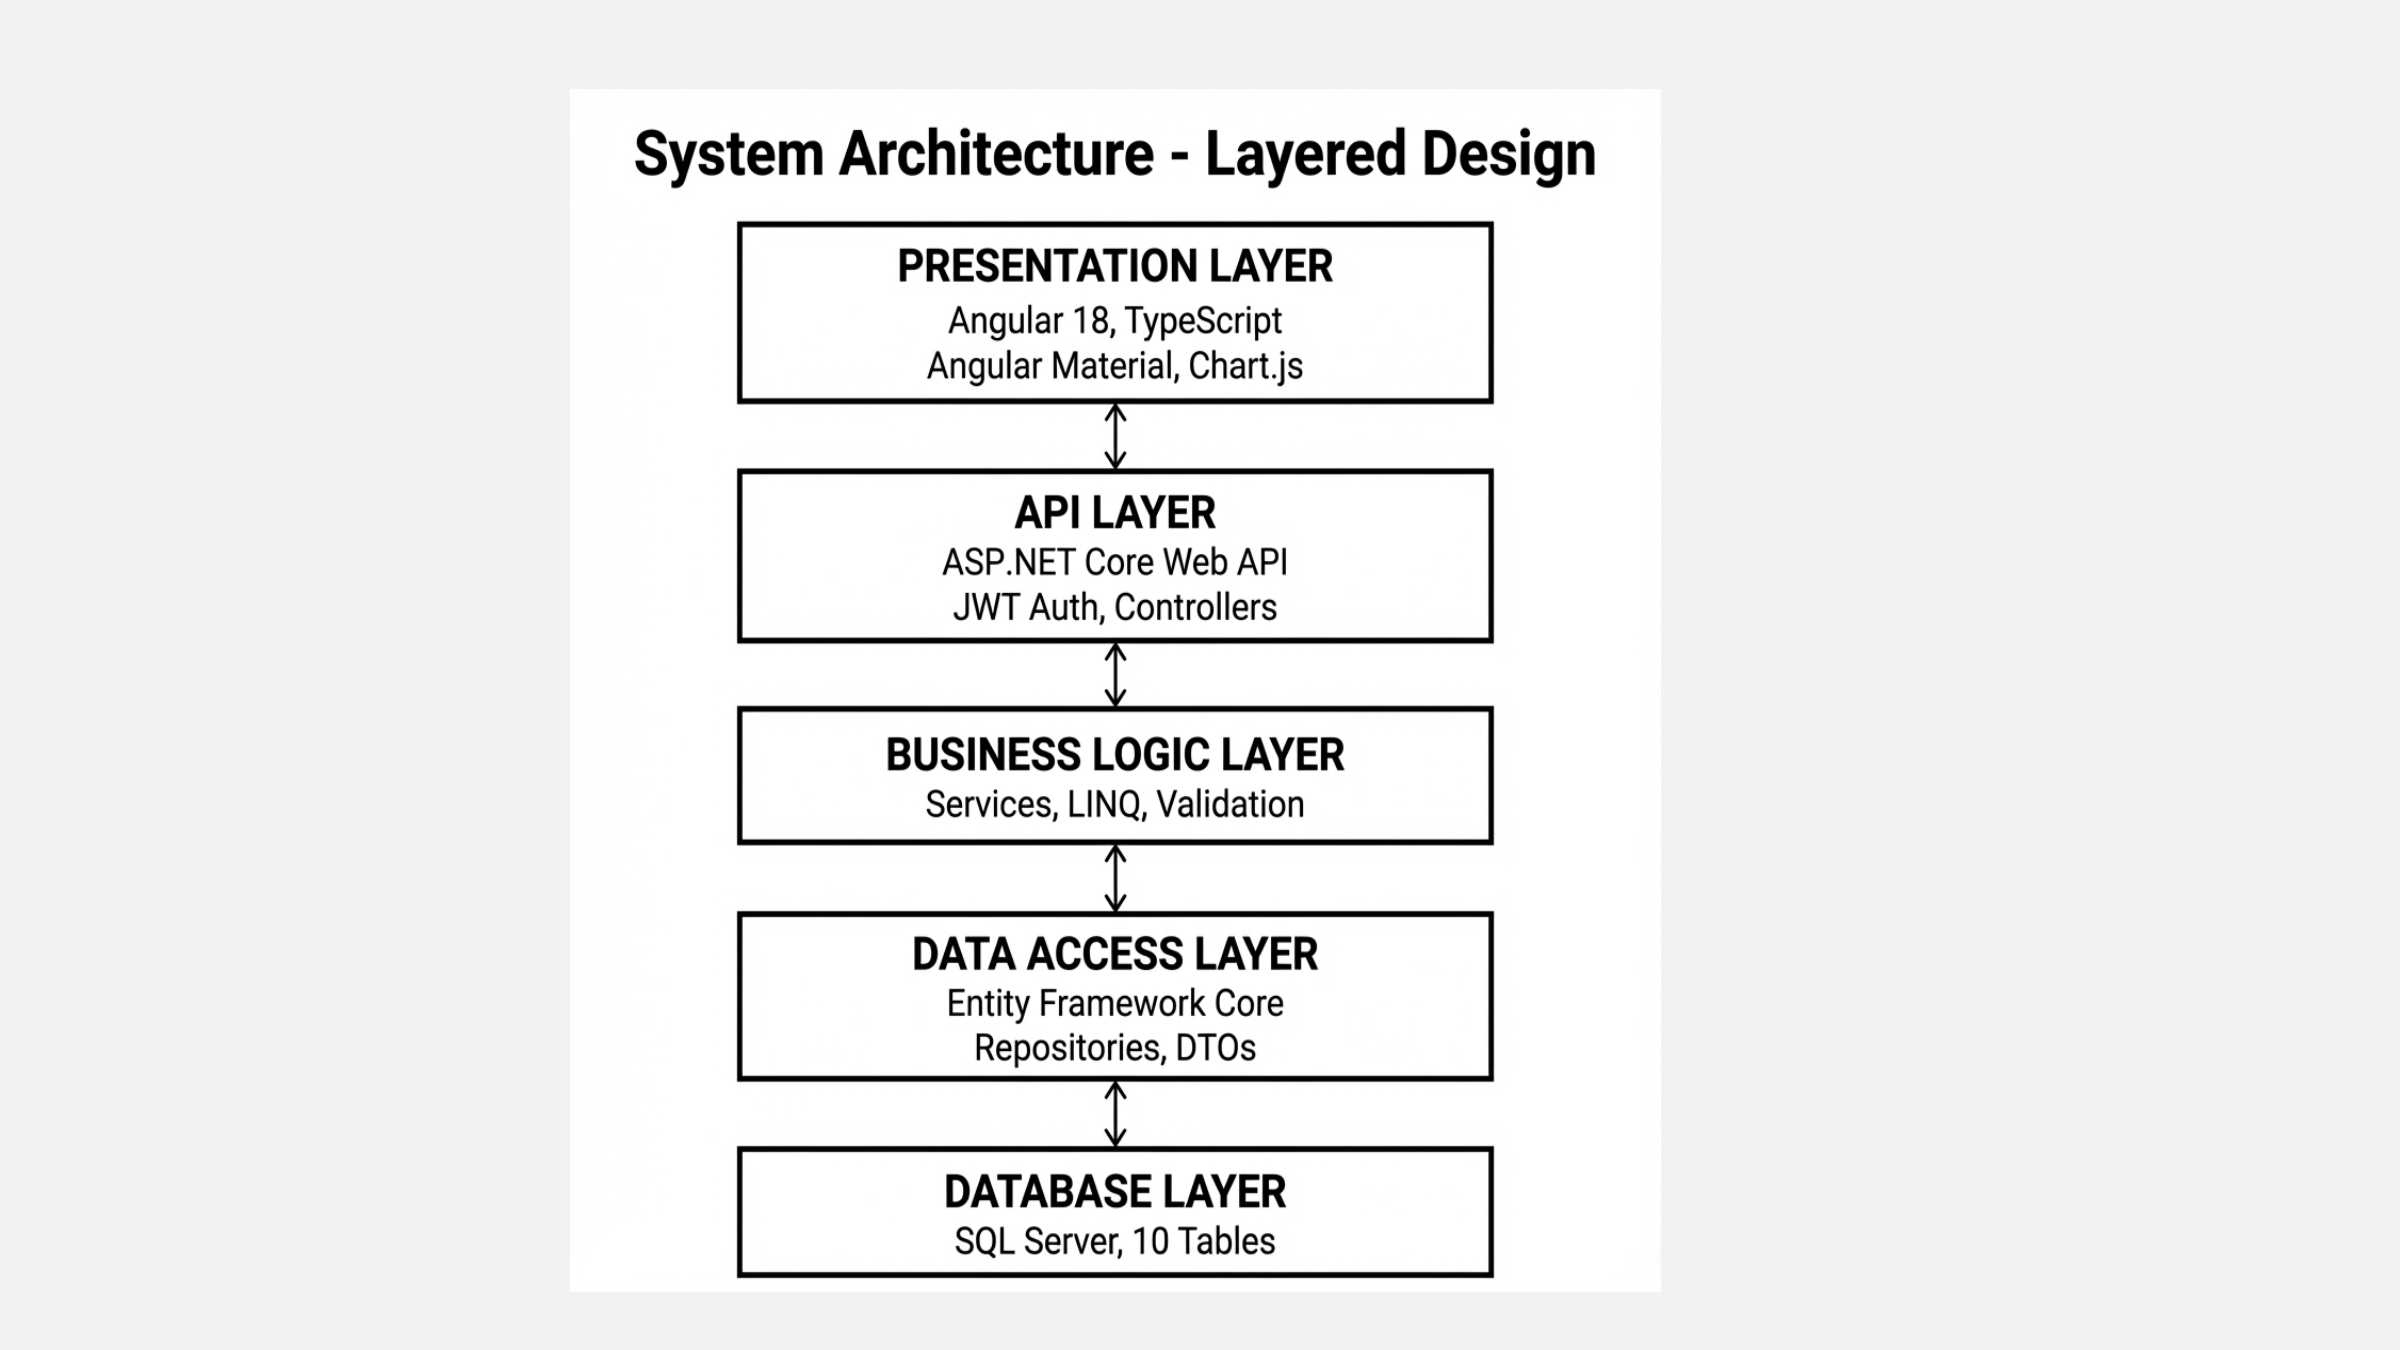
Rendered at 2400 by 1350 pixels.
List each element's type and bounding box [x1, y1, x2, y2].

picture [570, 89, 1661, 1292]
